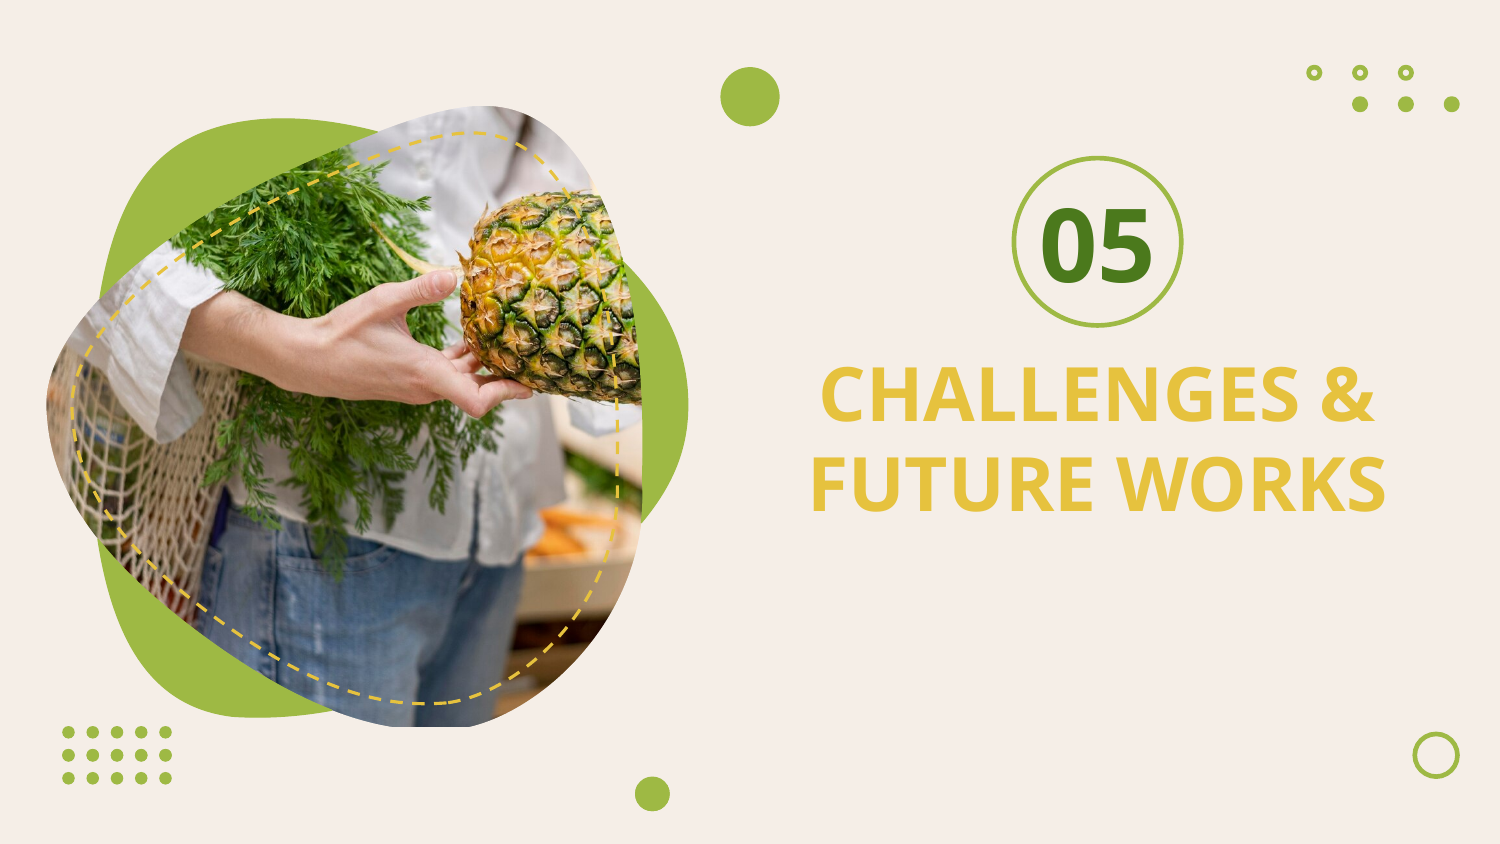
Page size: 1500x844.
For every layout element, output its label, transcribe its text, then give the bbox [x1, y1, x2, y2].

text_box [635, 791, 670, 812]
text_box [18, 90, 715, 783]
title 05 [1013, 172, 1182, 311]
text_box [1051, 158, 1144, 172]
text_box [61, 725, 172, 785]
title CHALLENGES & FUTURE WORKS [735, 330, 1460, 543]
text_box [1050, 311, 1145, 326]
